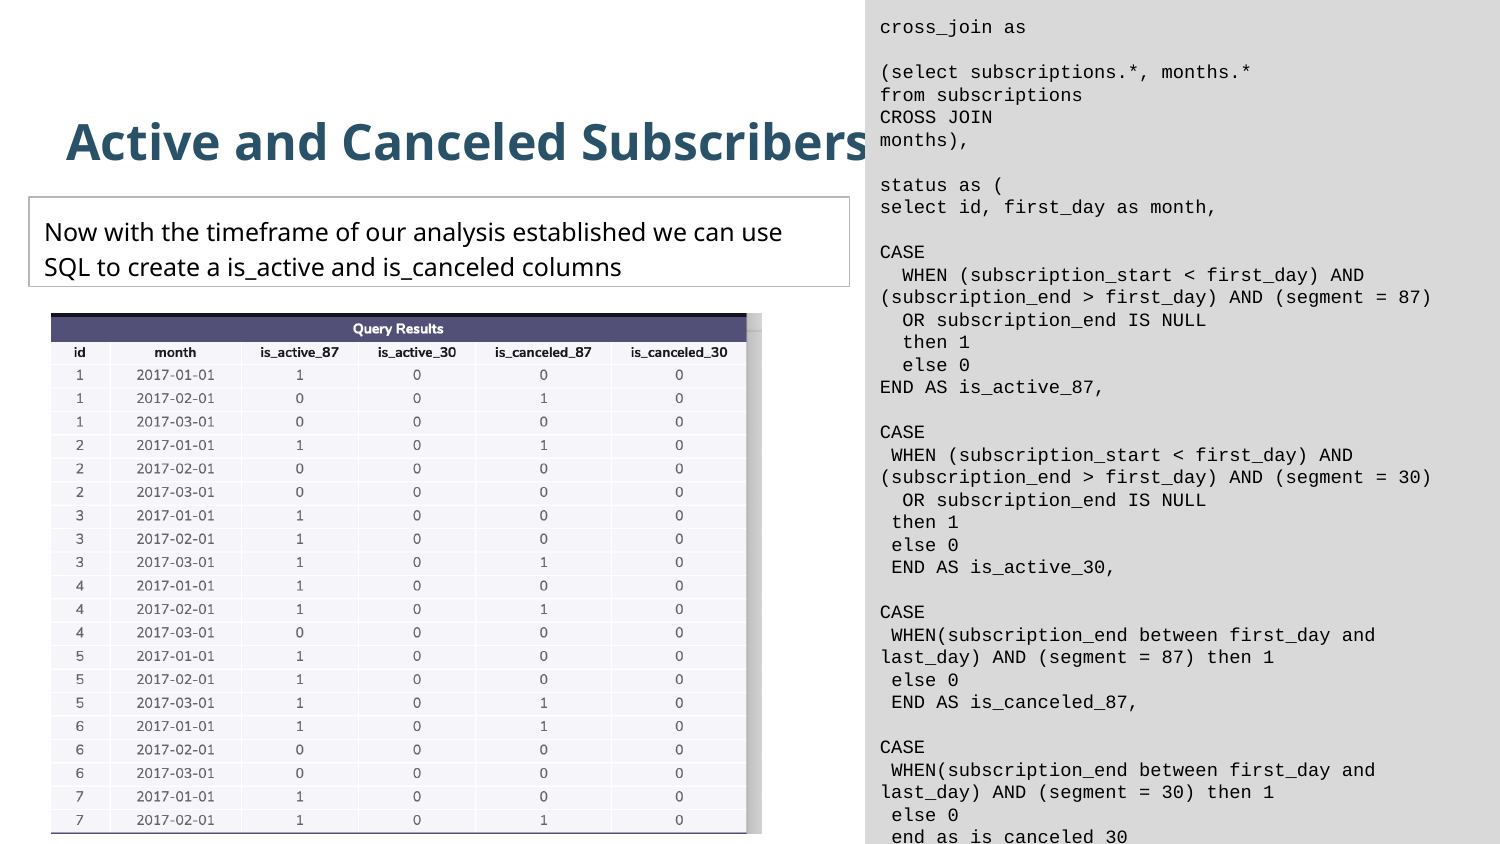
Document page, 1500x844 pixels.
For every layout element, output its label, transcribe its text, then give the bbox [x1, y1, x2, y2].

text_box cross_join as (select subscriptions.*, months.* from subscriptions CROSS JOIN months), status as ( select id, first_day as month, CASE WHEN (subscription_start < first_day) AND (subscription_end > first_day) AND (segment = 87) OR subscription_end IS NULL then 1 else 0 END AS is_active_87, CASE WHEN (subscription_start < first_day) AND (subscription_end > first_day) AND (segment = 30) OR subscription_end IS NULL then 1 else 0 END AS is_active_30, CASE WHEN(subscription_end between first_day and last_day) AND (segment = 87) then 1 else 0 END AS is_canceled_87, CASE WHEN(subscription_end between first_day and last_day) AND (segment = 30) then 1 else 0 end as is_canceled_30 from cross_join) select * from status limit 20; [865, 0, 1500, 844]
text_box Now with the timeframe of our analysis established we can use SQL to create a is_active and is_canceled columns [29, 197, 850, 287]
text_box Active and Canceled Subscribers [51, 48, 865, 186]
picture [50, 313, 762, 835]
